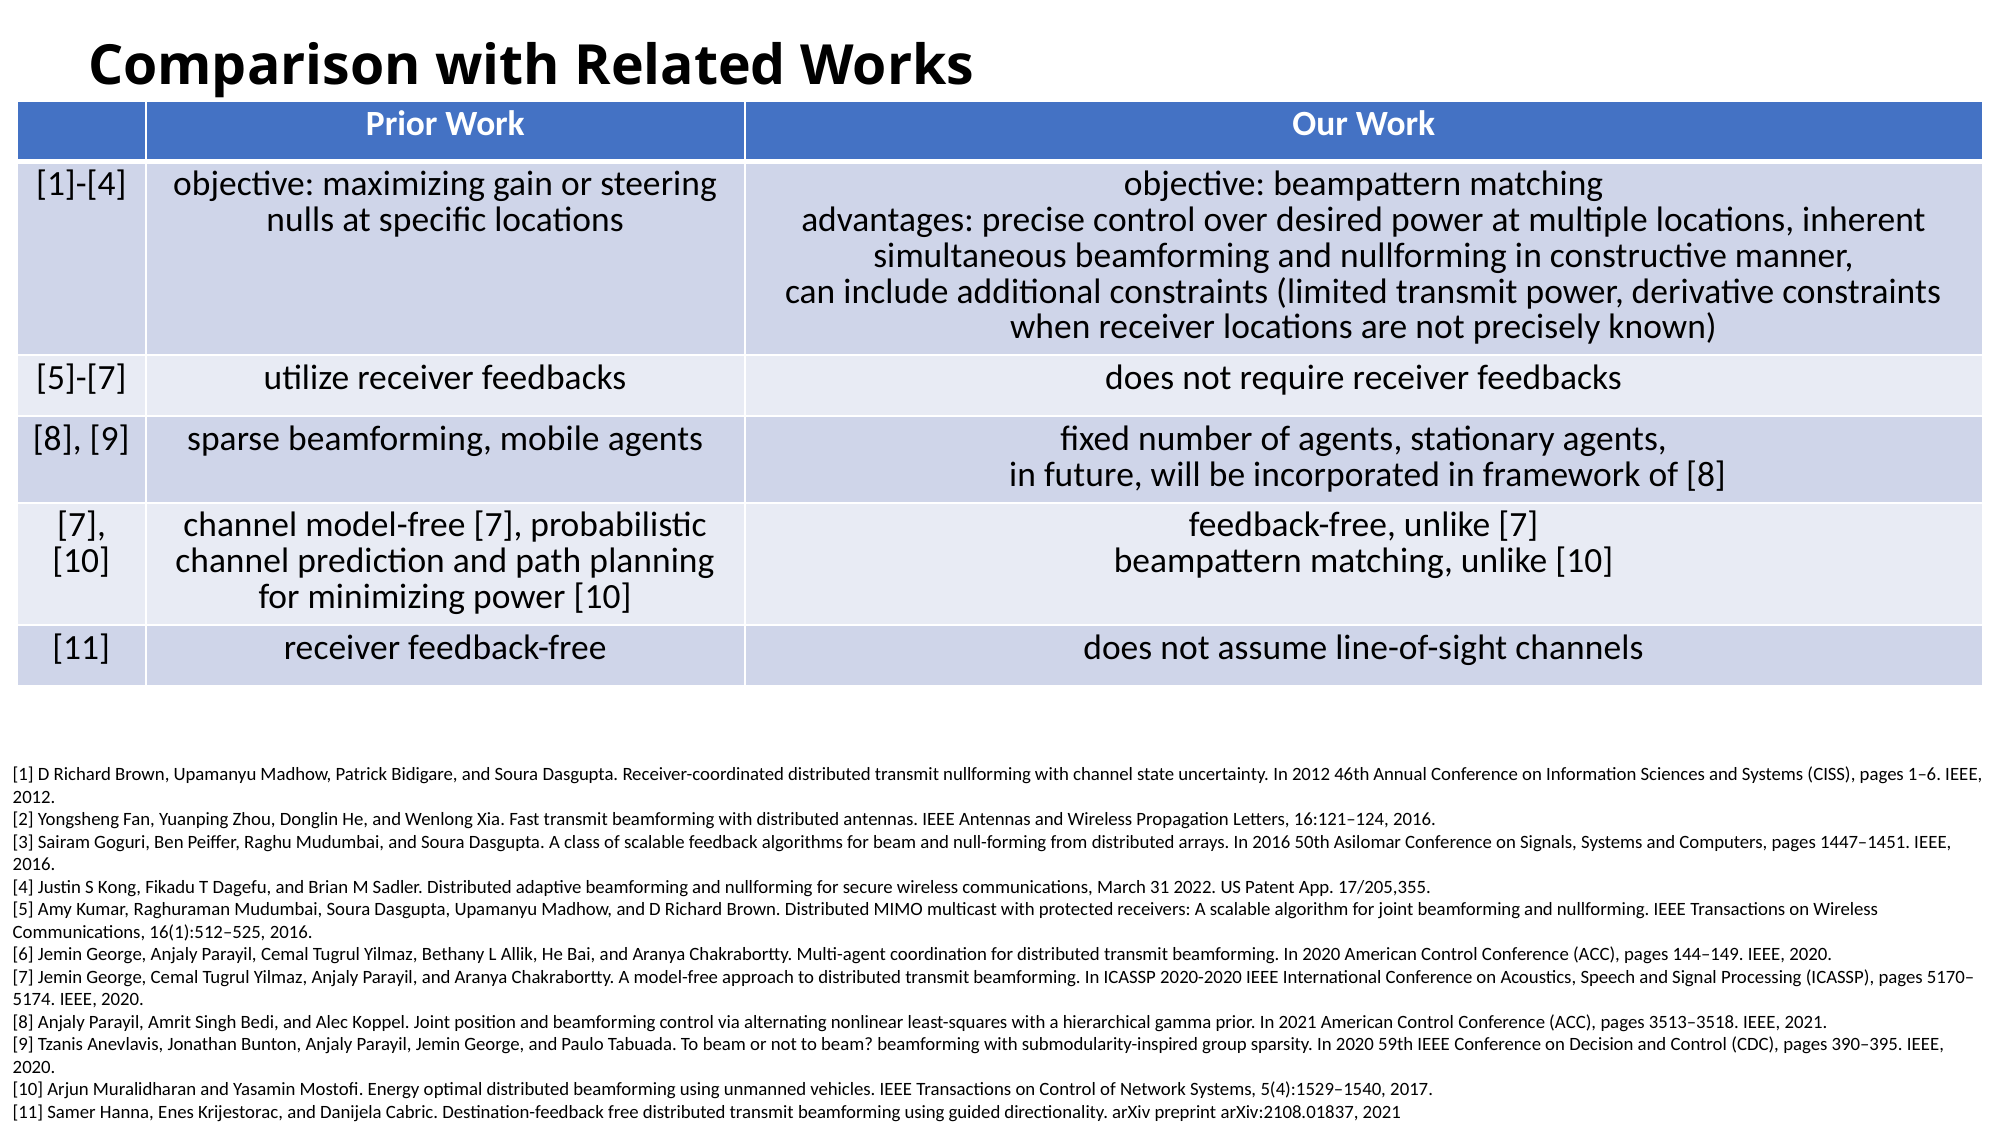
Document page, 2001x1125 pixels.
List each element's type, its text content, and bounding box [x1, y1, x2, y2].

table_cell [5]-[7] [18, 356, 145, 415]
table_cell [11] [18, 626, 145, 685]
text_box [1] D Richard Brown, Upamanyu Madhow, Patrick Bidigare, and Soura Dasgupta. Receiver-coordinated distributed transmit nullforming with channel state uncertainty. In 2012 46th Annual Conference on Information Sciences and Systems (CISS), pages 1–6. IEEE, 2012. [2] Yongsheng Fan, Yuanping Zhou, Donglin He, and Wenlong Xia. Fast transmit beamforming with distributed antennas. IEEE Antennas and Wireless Propagation Letters, 16:121–124, 2016. [3] Sairam Goguri, Ben Peiffer, Raghu Mudumbai, and Soura Dasgupta. A class of scalable feedback algorithms for beam and null-forming from distributed arrays. In 2016 50th Asilomar Conference on Signals, Systems and Computers, pages 1447–1451. IEEE, 2016. [4] Justin S Kong, Fikadu T Dagefu, and Brian M Sadler. Distributed adaptive beamforming and nullforming for secure wireless communications, March 31 2022. US Patent App. 17/205,355. [5] Amy Kumar, Raghuraman Mudumbai, Soura Dasgupta, Upamanyu Madhow, and D Richard Brown. Distributed MIMO multicast with protected receivers: A scalable algorithm for joint beamforming and nullforming. IEEE Transactions on Wireless Communications, 16(1):512–525, 2016. [6] Jemin George, Anjaly Parayil, Cemal Tugrul Yilmaz, Bethany L Allik, He Bai, and Aranya Chakrabortty. Multi-agent coordination for distributed transmit beamforming. In 2020 American Control Conference (ACC), pages 144–149. IEEE, 2020. [7] Jemin George, Cemal Tugrul Yilmaz, Anjaly Parayil, and Aranya Chakrabortty. A model-free approach to distributed transmit beamforming. In ICASSP 2020-2020 IEEE International Conference on Acoustics, Speech and Signal Processing (ICASSP), pages 5170–5174. IEEE, 2020. [8] Anjaly Parayil, Amrit Singh Bedi, and Alec Koppel. Joint position and beamforming control via alternating nonlinear least-squares with a hierarchical gamma prior. In 2021 American Control Conference (ACC), pages 3513–3518. IEEE, 2021. [9] Tzanis Anevlavis, Jonathan Bunton, Anjaly Parayil, Jemin George, and Paulo Tabuada. To beam or not to beam? beamforming with submodularity-inspired group sparsity. In 2020 59th IEEE Conference on Decision and Control (CDC), pages 390–395. IEEE, 2020. [10] Arjun Muralidharan and Yasamin Mostofi. Energy optimal distributed beamforming using unmanned vehicles. IEEE Transactions on Control of Network Systems, 5(4):1529–1540, 2017. [11] Samer Hanna, Enes Krijestorac, and Danijela Cabric. Destination-feedback free distributed transmit beamforming using guided directionality. arXiv preprint arXiv:2108.01837, 2021 [0, 754, 1998, 1125]
table_cell does not assume line-of-sight channels [746, 626, 1982, 685]
table_cell fixed number of agents, stationary agents, in future, will be incorporated in framework of [8] [746, 417, 1982, 502]
table_cell feedback-free, unlike [7] beampattern matching, unlike [10] [746, 504, 1982, 624]
text_box Comparison with Related Works [68, 16, 1984, 100]
table_cell objective: maximizing gain or steering nulls at specific locations [147, 164, 744, 354]
table_header [18, 102, 145, 159]
table_cell channel model-free [7], probabilistic channel prediction and path planning for minimizing power [10] [147, 504, 744, 624]
table_header Prior Work [147, 102, 744, 159]
table_cell [1]-[4] [18, 164, 145, 354]
table_header Our Work [746, 102, 1982, 159]
table_cell sparse beamforming, mobile agents [147, 417, 744, 502]
table_cell objective: beampattern matching advantages: precise control over desired power at multiple locations, inherent simultaneous beamforming and nullforming in constructive manner, can include additional constraints (limited transmit power, derivative constraints when receiver locations are not precisely known) [746, 164, 1982, 354]
table_cell [8], [9] [18, 417, 145, 502]
table_cell [7], [10] [18, 504, 145, 624]
table_cell does not require receiver feedbacks [746, 356, 1982, 415]
table_cell receiver feedback-free [147, 626, 744, 685]
table_cell utilize receiver feedbacks [147, 356, 744, 415]
